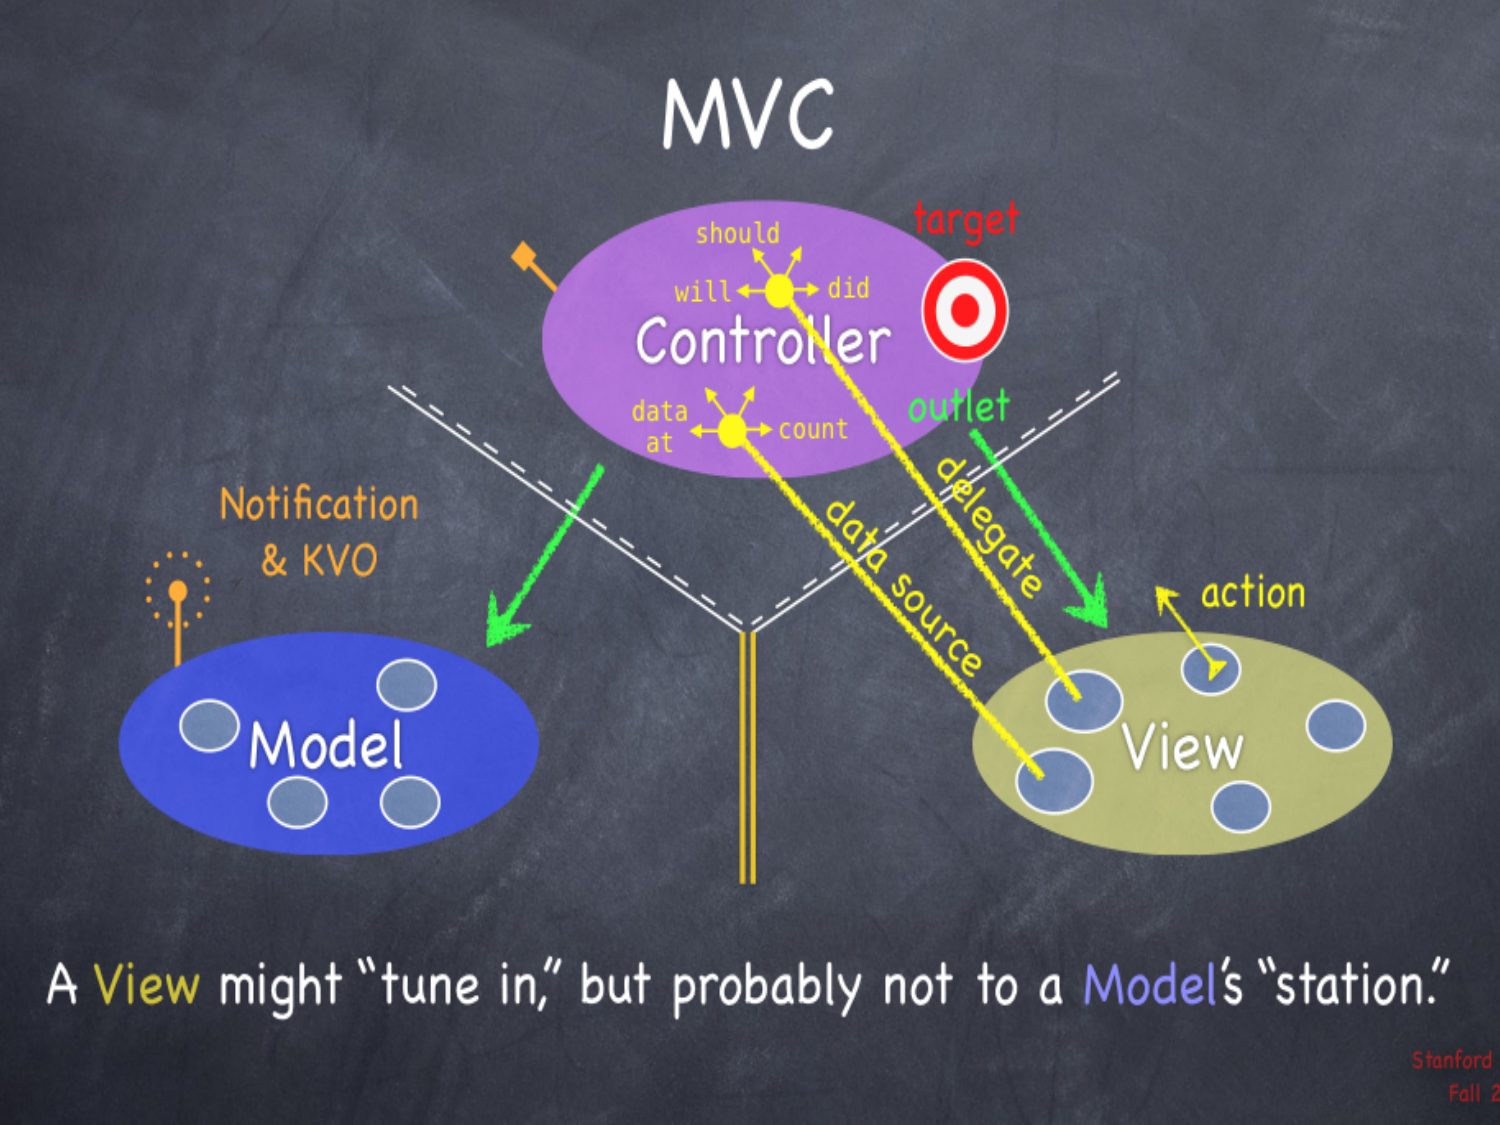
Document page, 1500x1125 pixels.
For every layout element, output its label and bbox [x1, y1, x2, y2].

list [0, 0, 1500, 1125]
